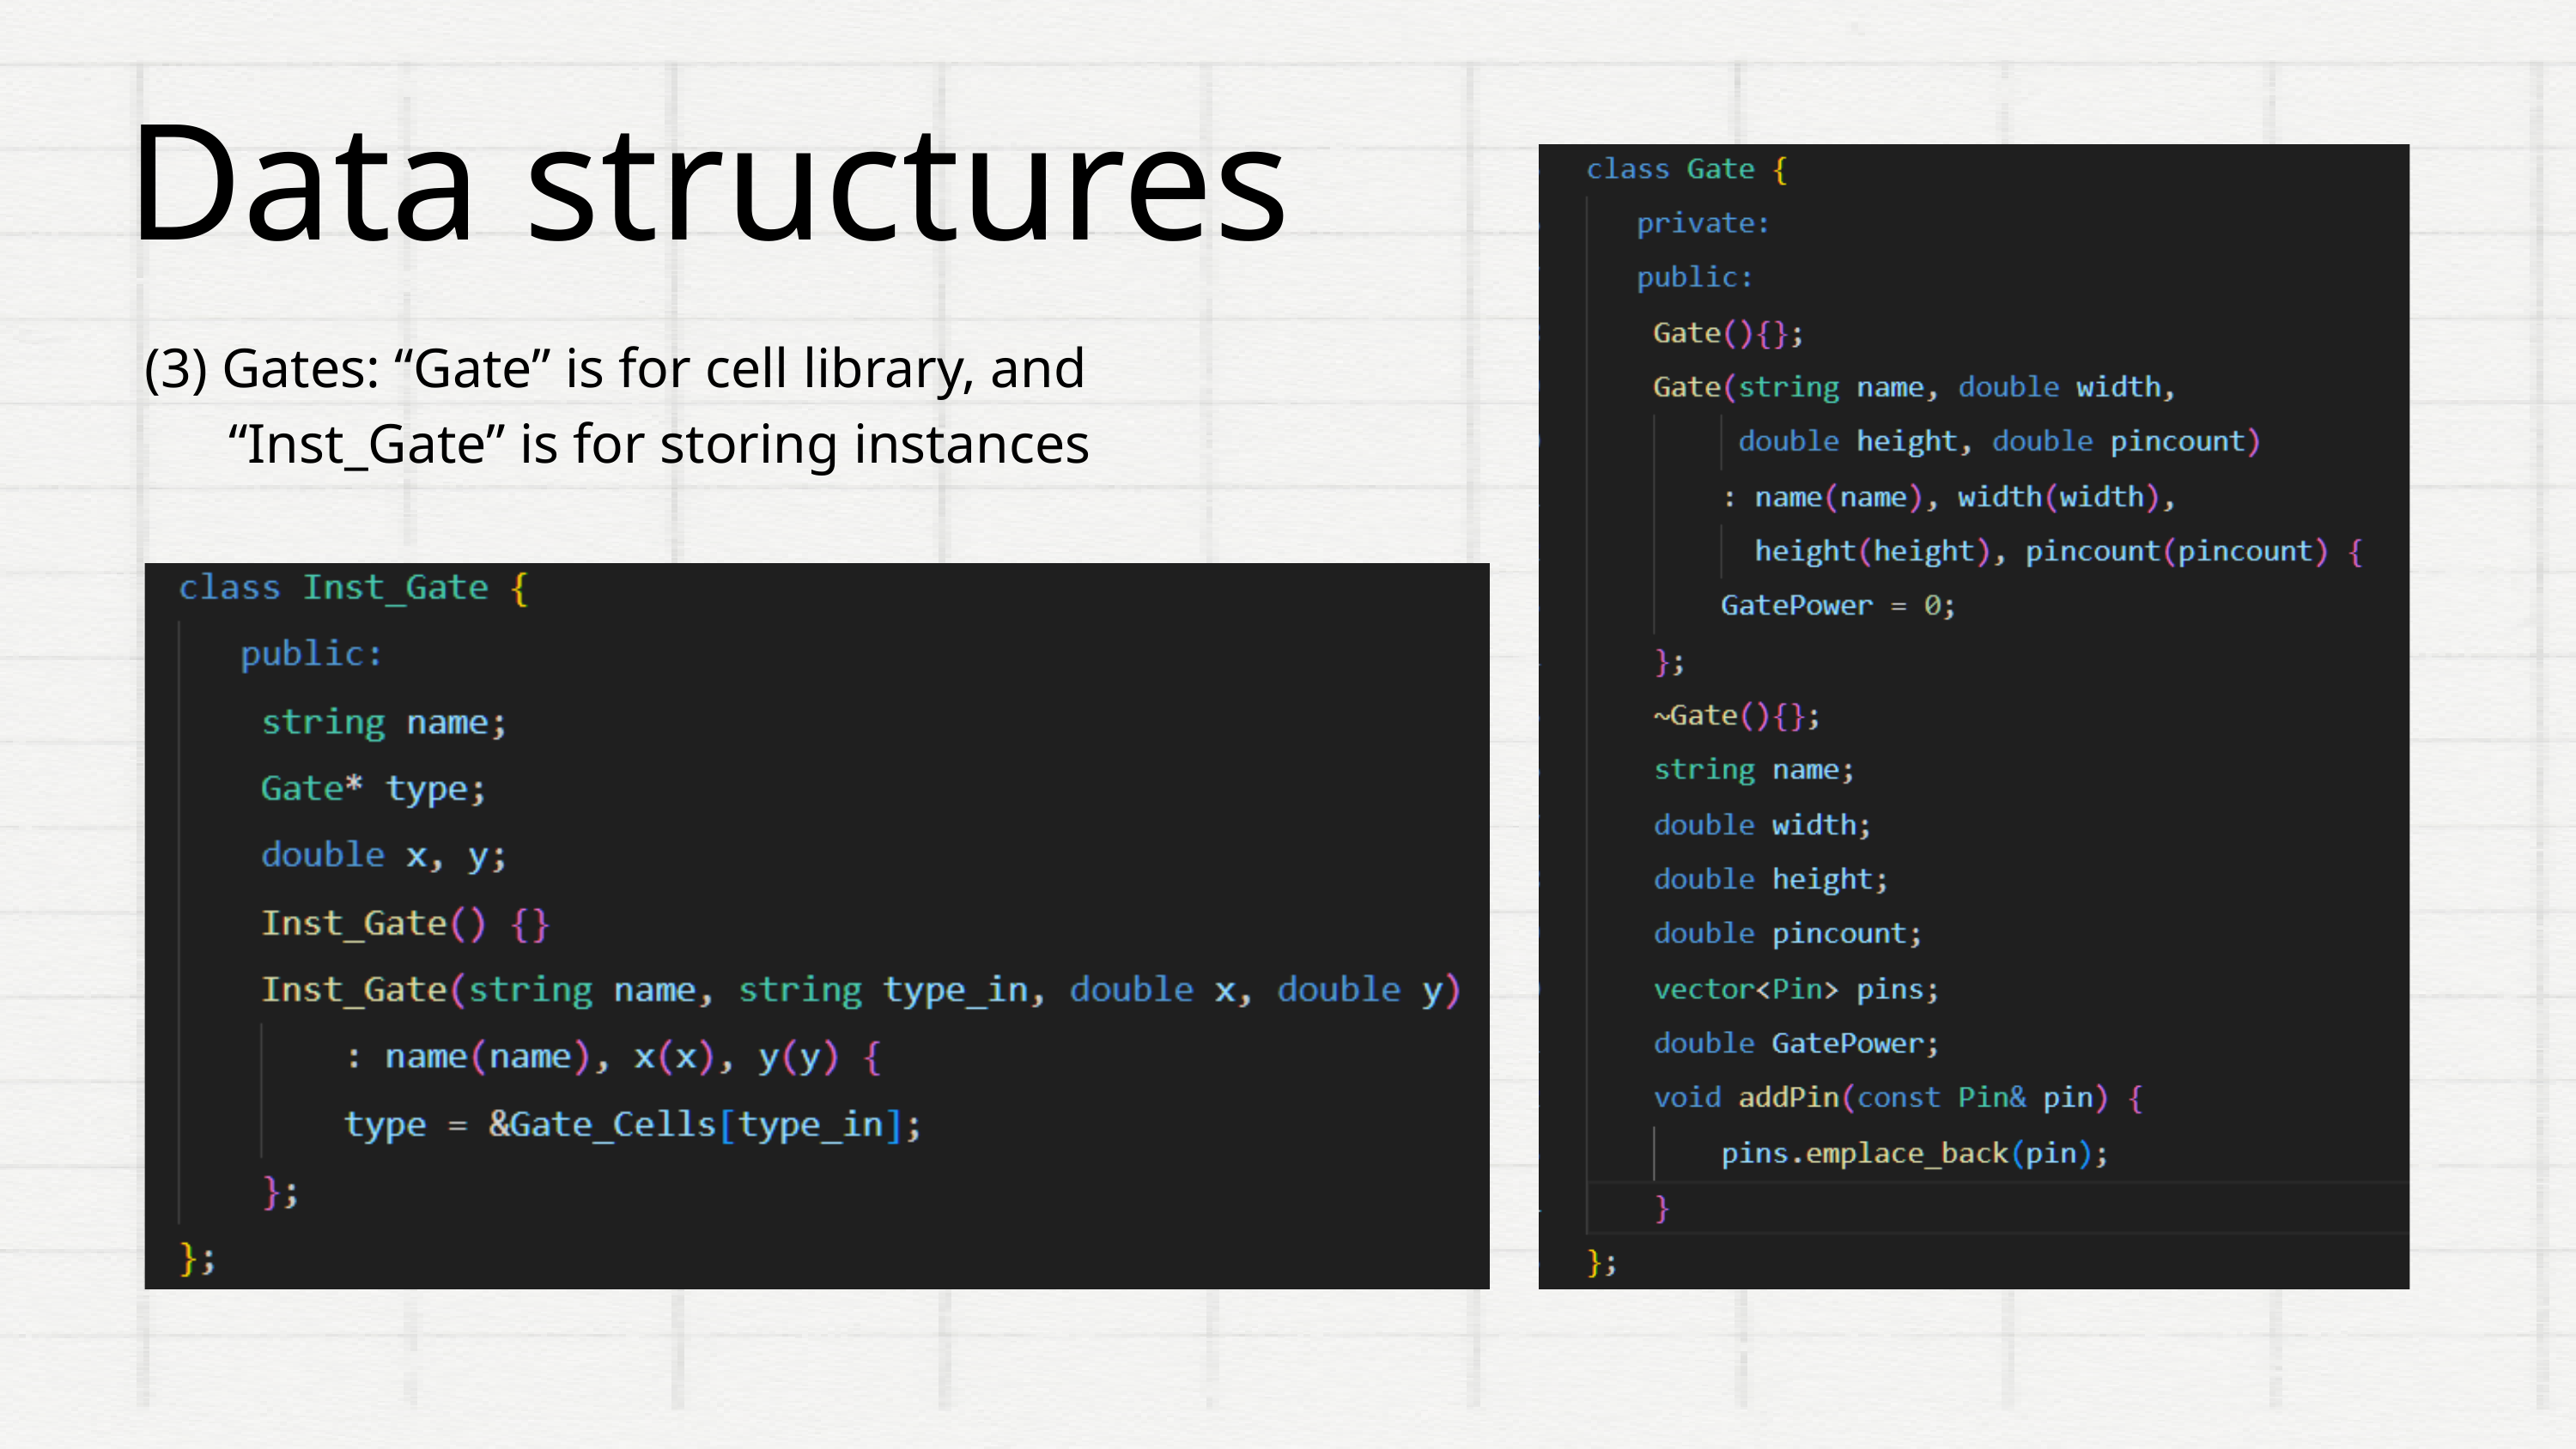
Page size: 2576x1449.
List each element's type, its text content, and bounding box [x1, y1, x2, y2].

text_box [0, 0, 2576, 1449]
text_box (3) Gates: “Gate” is for cell library, and “Inst_Gate” is for storing instances [144, 323, 1289, 474]
text_box [144, 563, 1490, 1289]
text_box Data structures [125, 116, 1594, 273]
text_box [1539, 144, 2410, 1289]
